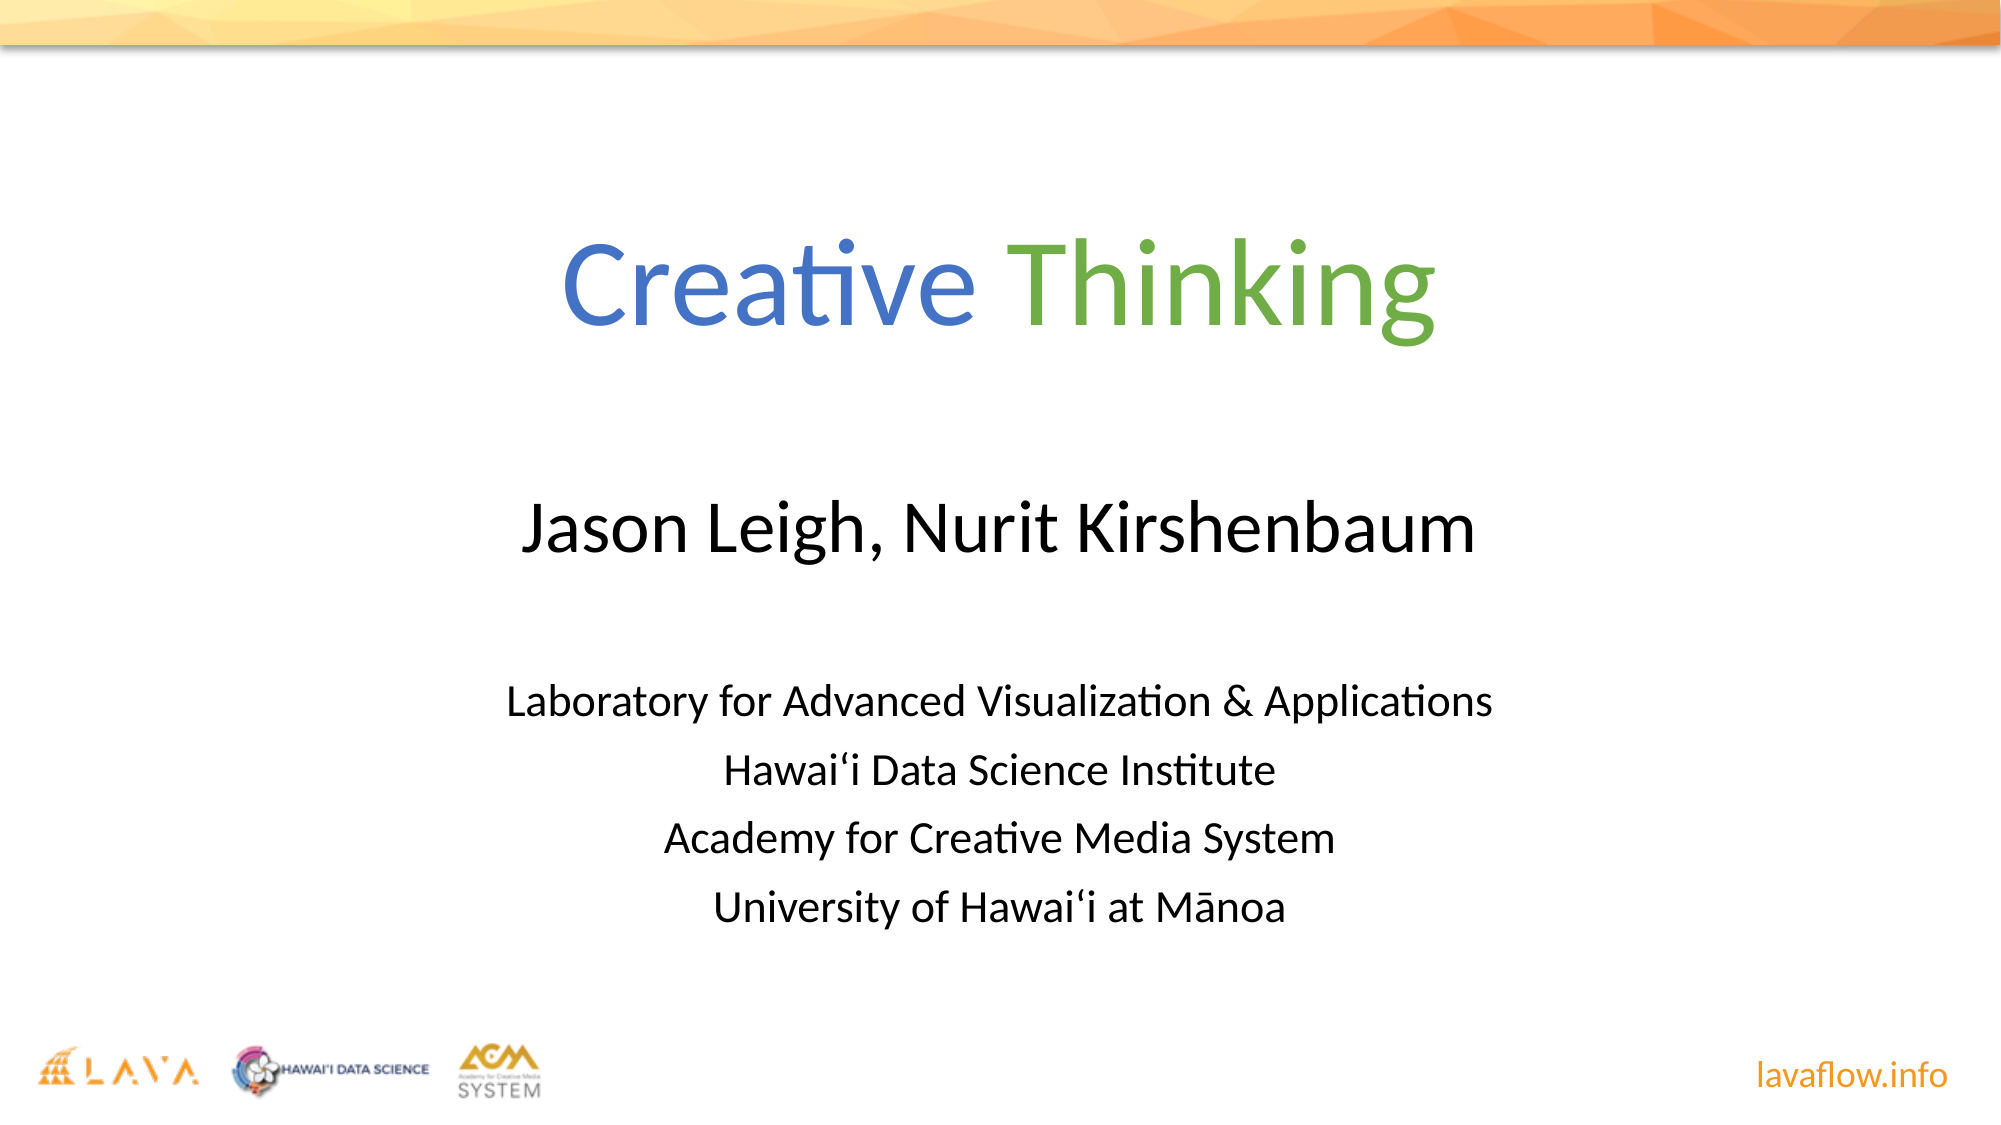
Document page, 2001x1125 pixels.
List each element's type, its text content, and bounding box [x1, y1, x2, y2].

title Creative Thinking Jason Leigh, Nurit Kirshenbaum [249, 184, 1750, 576]
picture [455, 1042, 544, 1100]
picture [0, 0, 2000, 45]
subtitle Laboratory for Advanced Visualization & Applications Hawaiʻi Data Science Institute Academy for Creative Media System University of Hawaiʻi at Mānoa [249, 669, 1750, 941]
picture [227, 1042, 433, 1100]
picture [36, 1042, 202, 1088]
